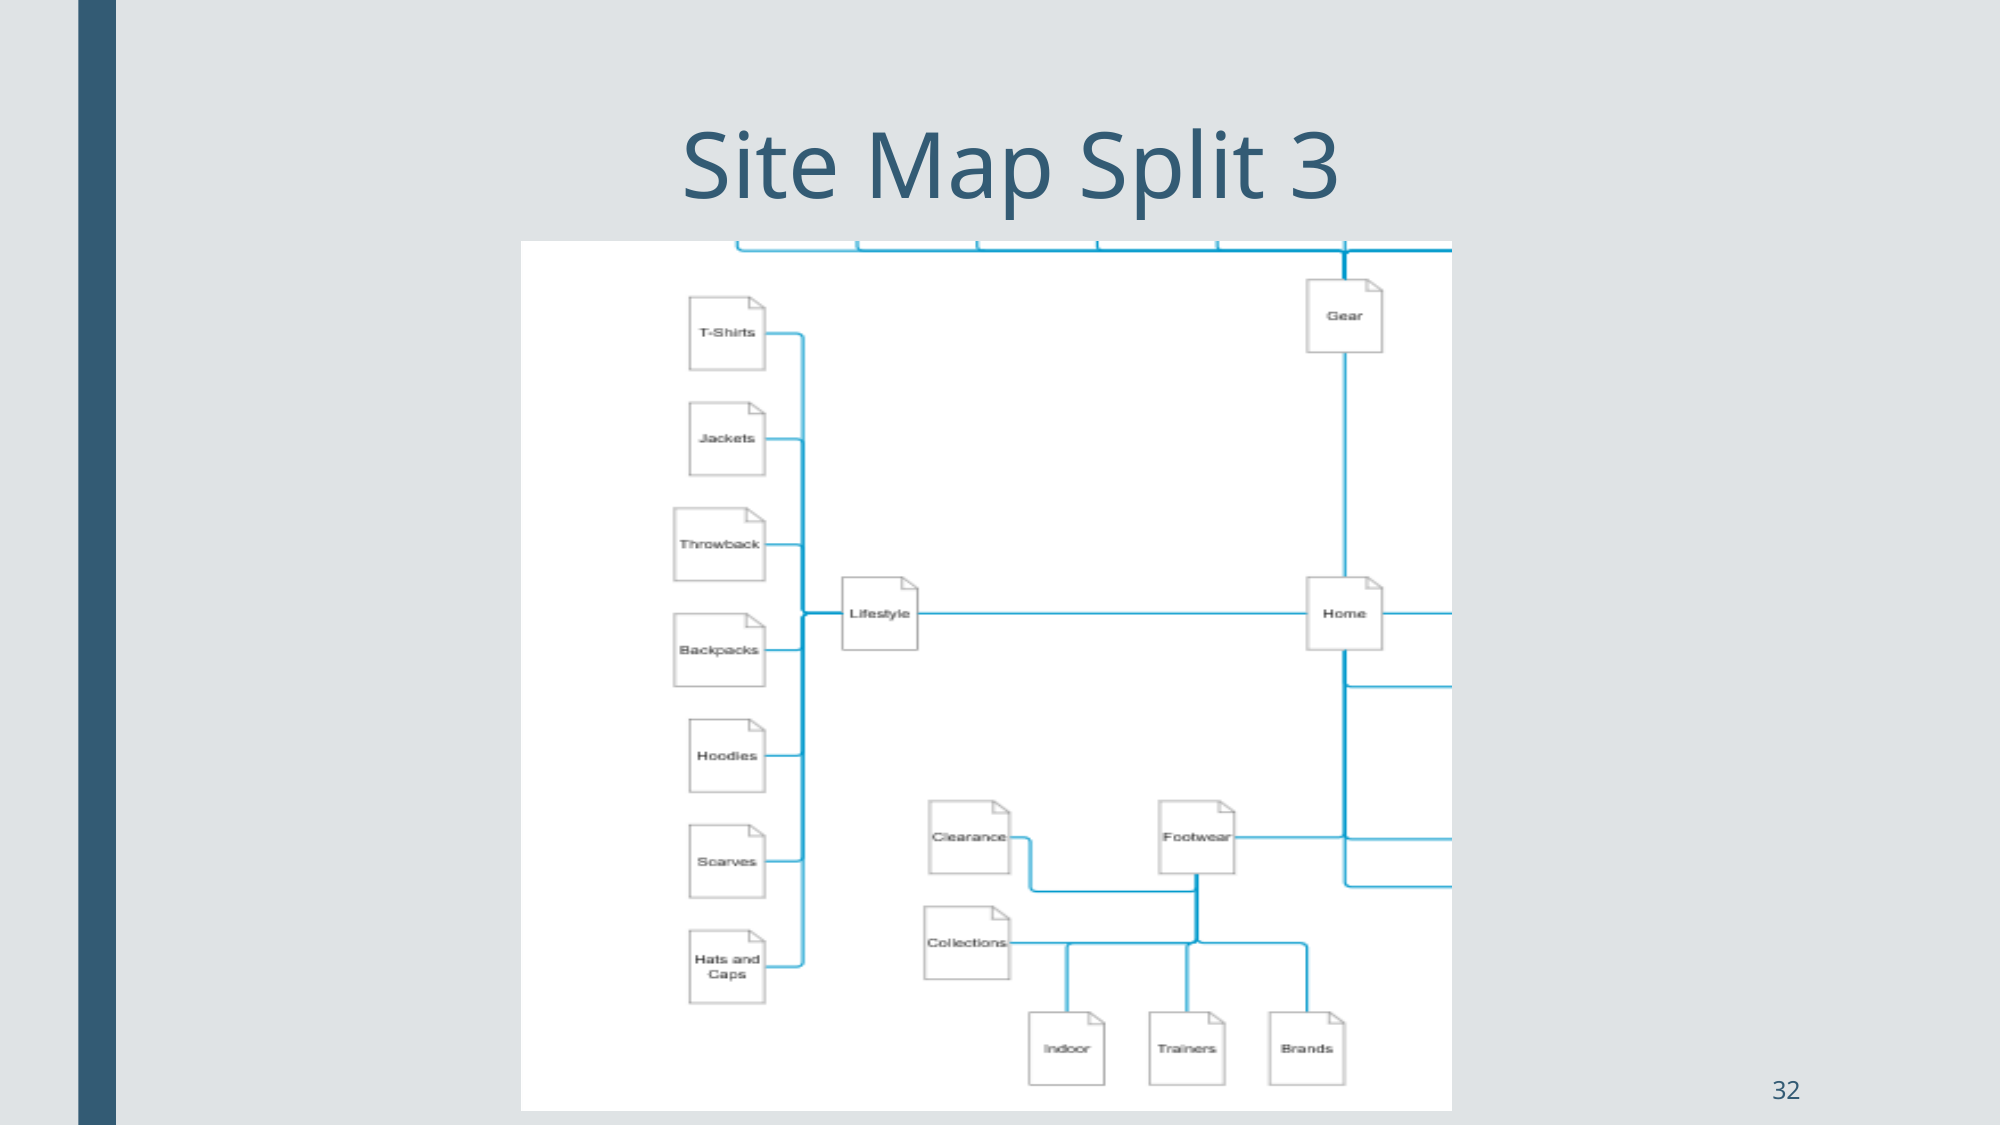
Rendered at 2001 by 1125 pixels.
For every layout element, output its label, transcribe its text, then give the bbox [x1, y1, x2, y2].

slide_number 32 [1553, 1058, 1816, 1125]
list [521, 241, 1452, 1111]
title Site Map Split 3 [225, 112, 1800, 357]
